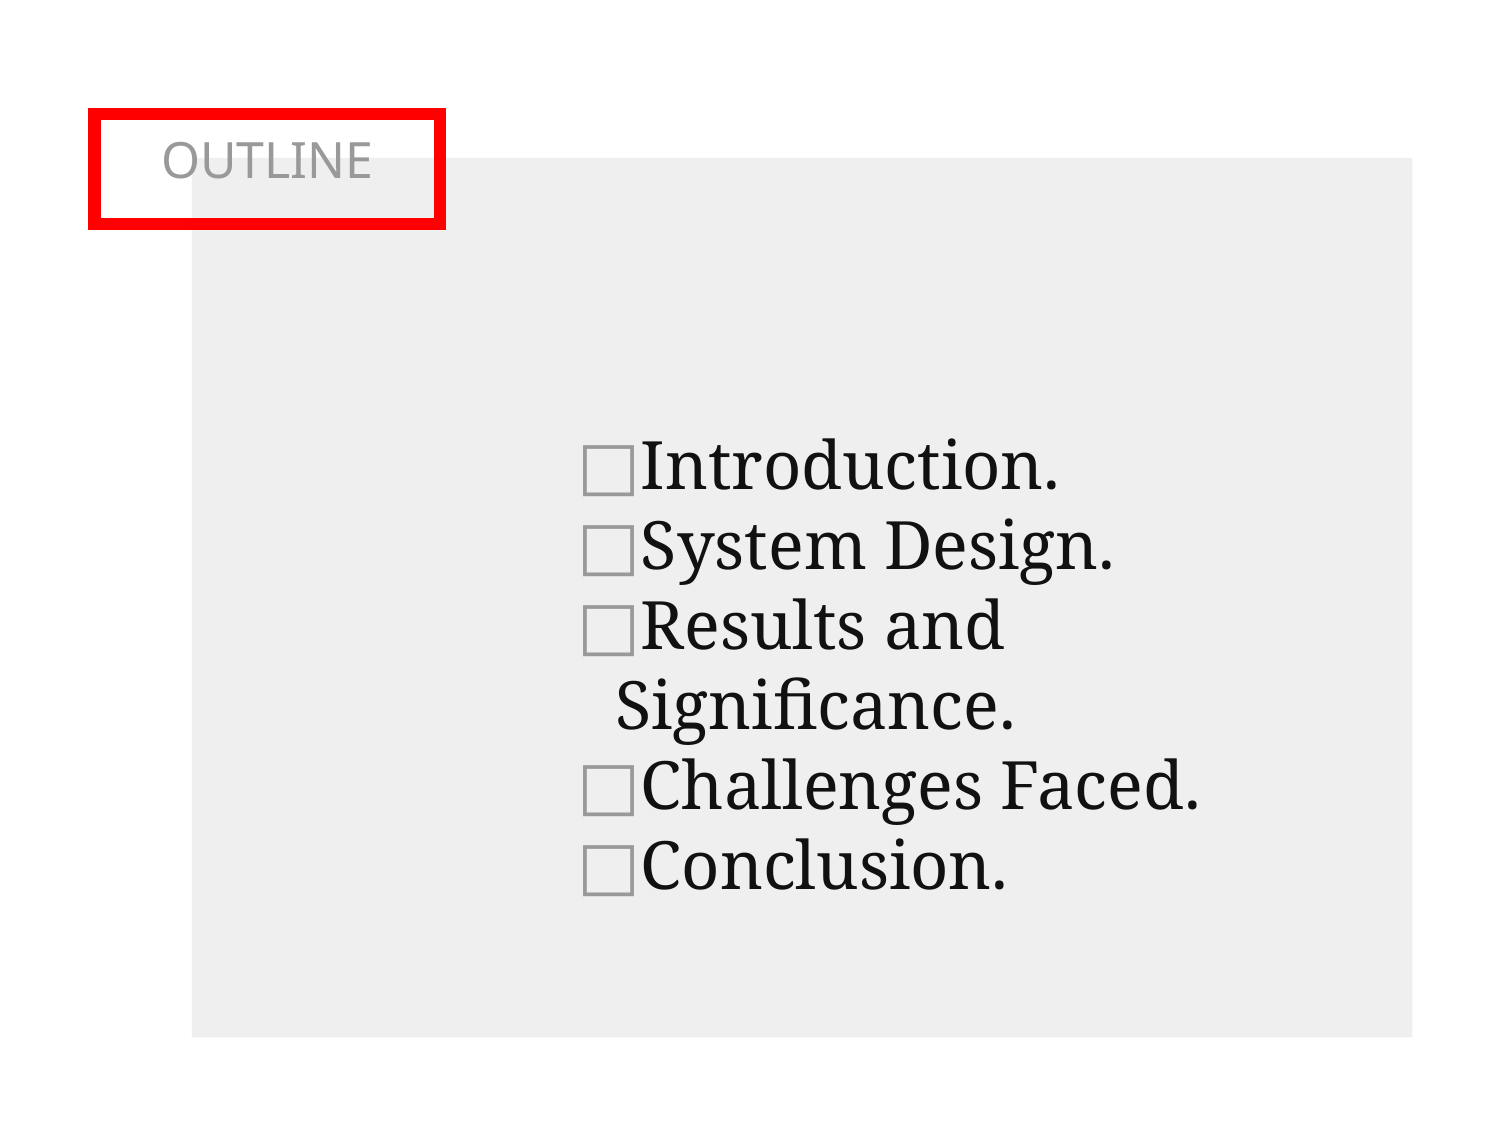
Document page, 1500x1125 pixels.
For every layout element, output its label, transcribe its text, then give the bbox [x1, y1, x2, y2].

title OUTLINE [88, 108, 446, 230]
list Introduction. System Design. Results and Significance. Challenges Faced. Conclusion. [525, 197, 1376, 1002]
